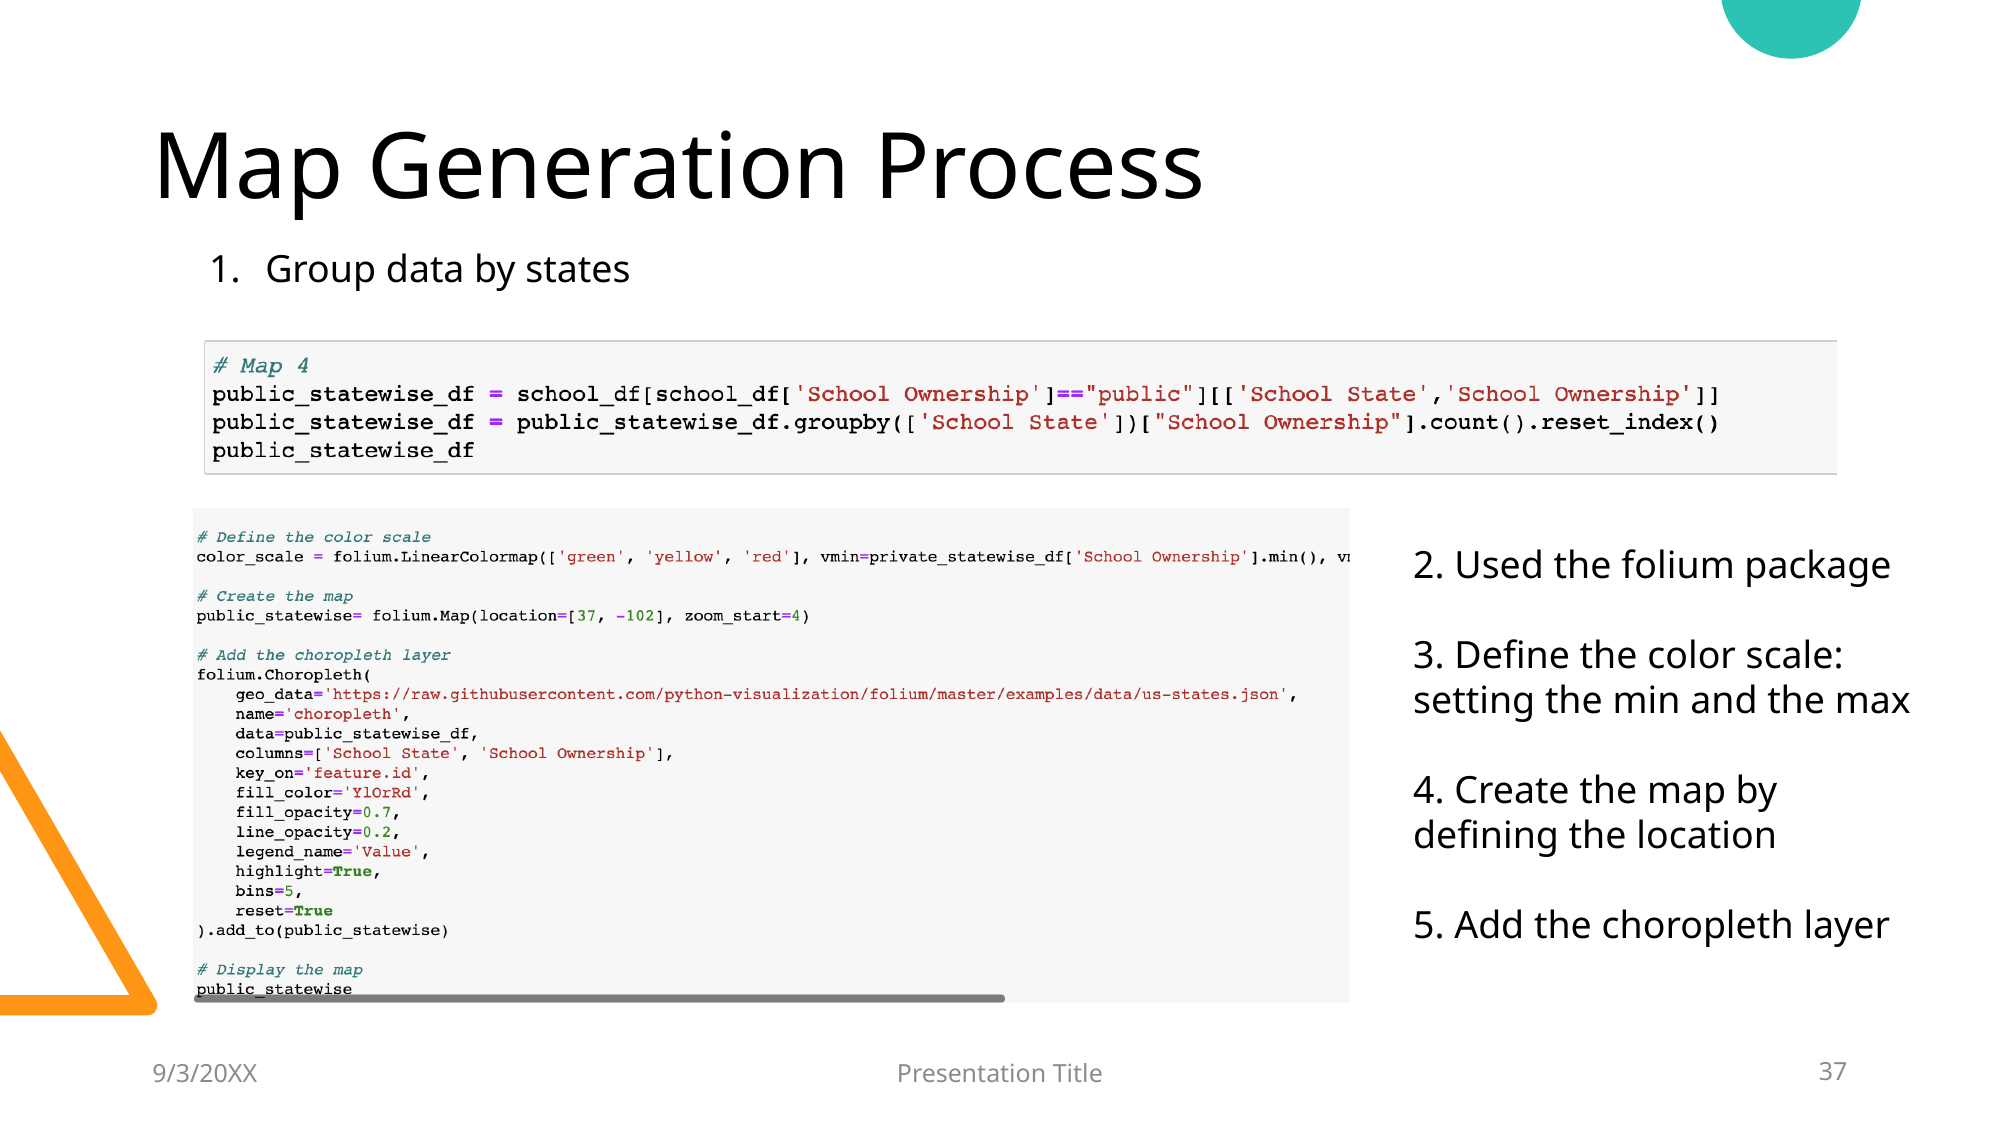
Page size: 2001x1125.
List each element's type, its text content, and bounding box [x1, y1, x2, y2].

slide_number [137, 1042, 588, 1103]
text_box 2. Used the folium package 3. Define the color scale: setting the min and the max 4. Create the map by defining the location 5. Add the choropleth layer [1398, 533, 1947, 999]
picture [193, 508, 1350, 1003]
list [193, 328, 1838, 476]
slide_number 37 [1412, 1042, 1863, 1103]
footer Presentation Title [662, 1042, 1338, 1103]
title Map Generation Process [137, 59, 1863, 278]
text_box Group data by states [194, 237, 1178, 298]
